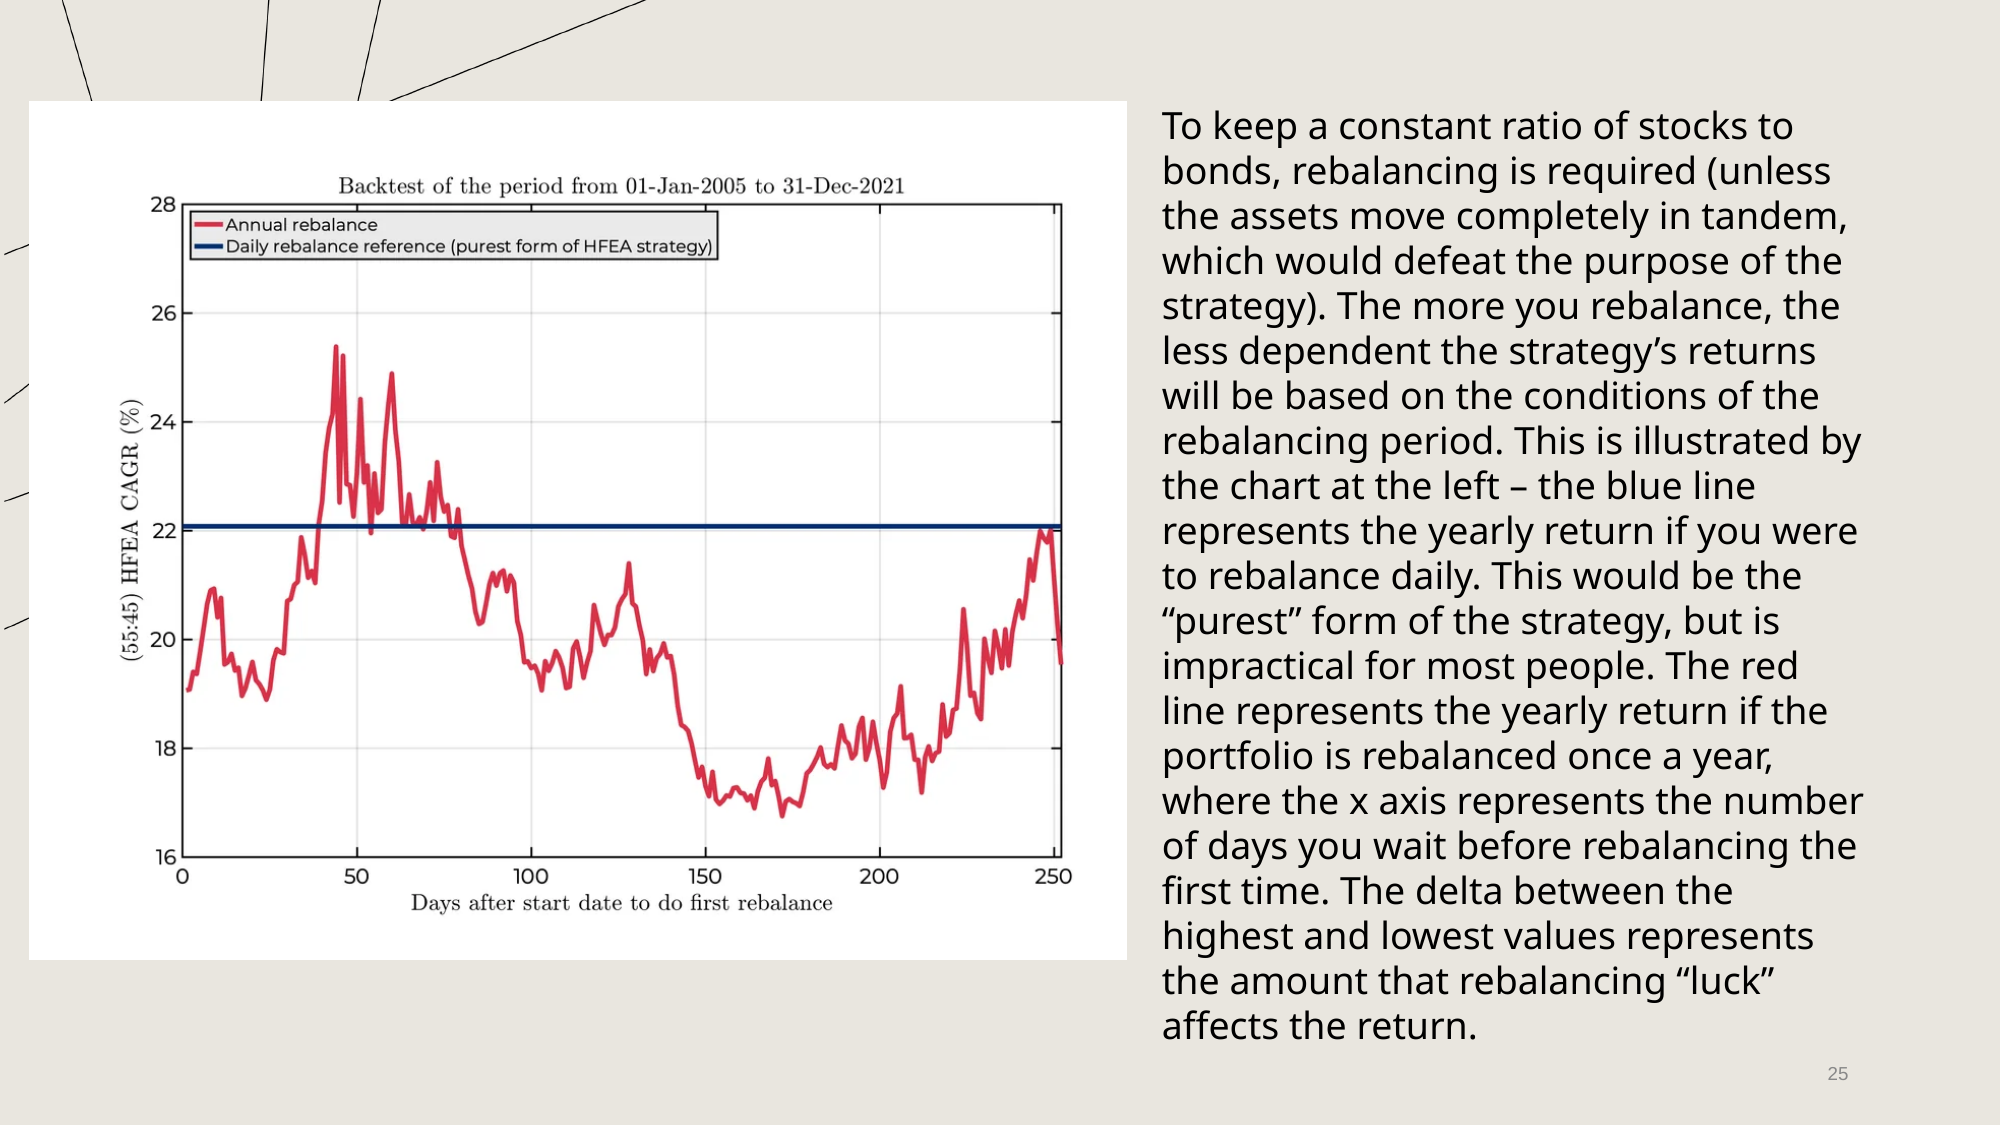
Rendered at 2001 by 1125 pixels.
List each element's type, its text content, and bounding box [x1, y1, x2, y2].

picture [4, 0, 1127, 961]
slide_number ‹#› [1701, 1043, 1864, 1103]
text_box To keep a constant ratio of stocks to bonds, rebalancing is required (unless the assets move completely in tandem, which would defeat the purpose of the strategy). The more you rebalance, the less dependent the strategy’s returns will be based on the conditions of the rebalancing period. This is illustrated by the chart at the left – the blue line represents the yearly return if you were to rebalance daily. This would be the “purest” form of the strategy, but is impractical for most people. The red line represents the yearly return if the portfolio is rebalanced once a year, where the x axis represents the number of days you wait before rebalancing the first time. The delta between the highest and lowest values represents the amount that rebalancing “luck” affects the return. [1146, 101, 1885, 1043]
